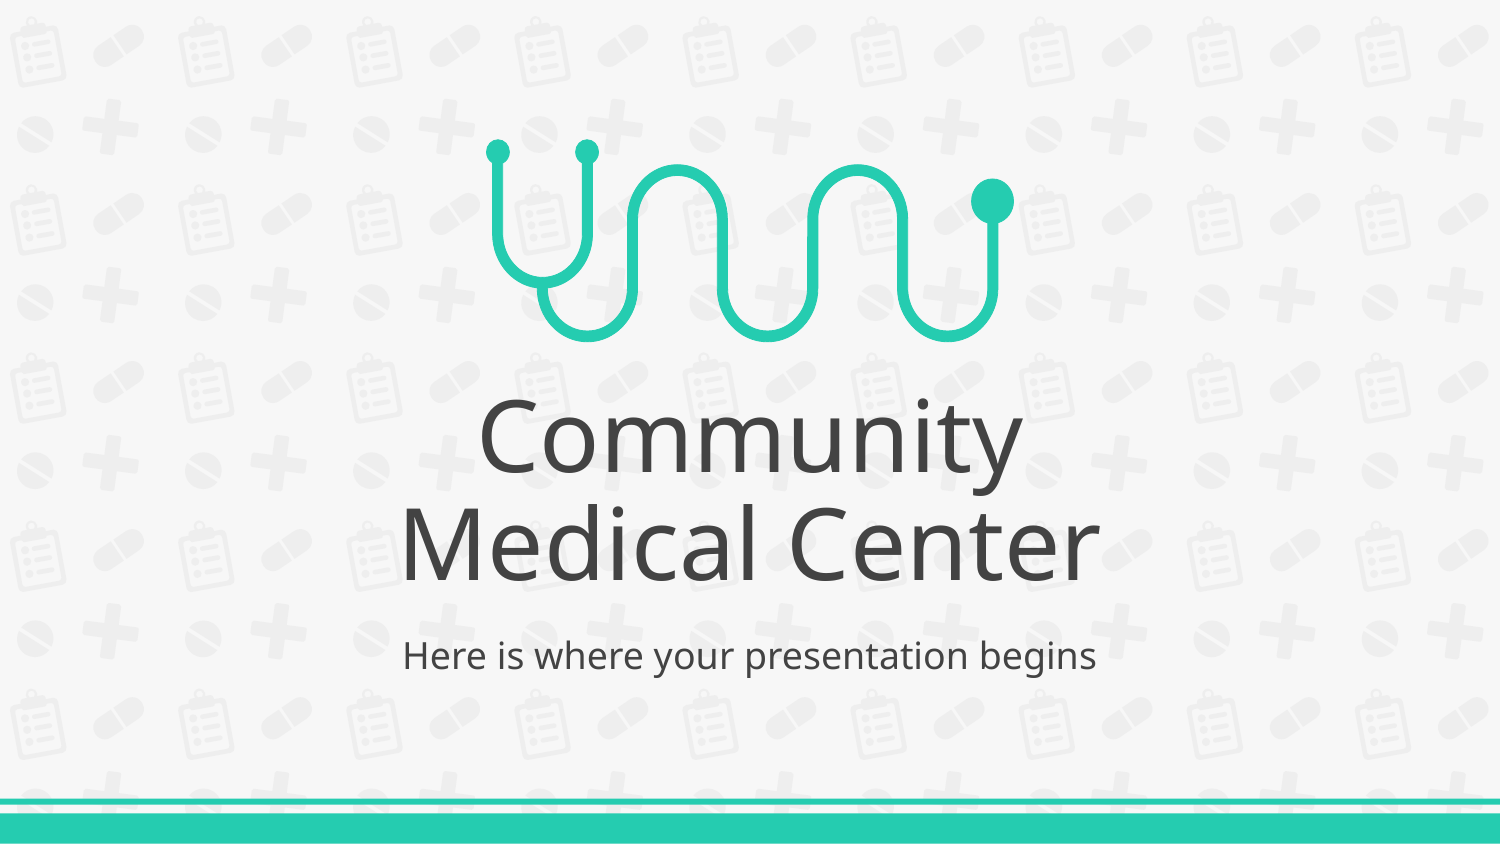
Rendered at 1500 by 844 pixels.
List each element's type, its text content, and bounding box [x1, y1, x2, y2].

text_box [486, 139, 1014, 343]
title Community Medical Center [297, 280, 1203, 618]
subtitle Here is where your presentation begins [314, 617, 1186, 747]
text_box [0, 813, 1500, 844]
text_box [0, 798, 1500, 805]
